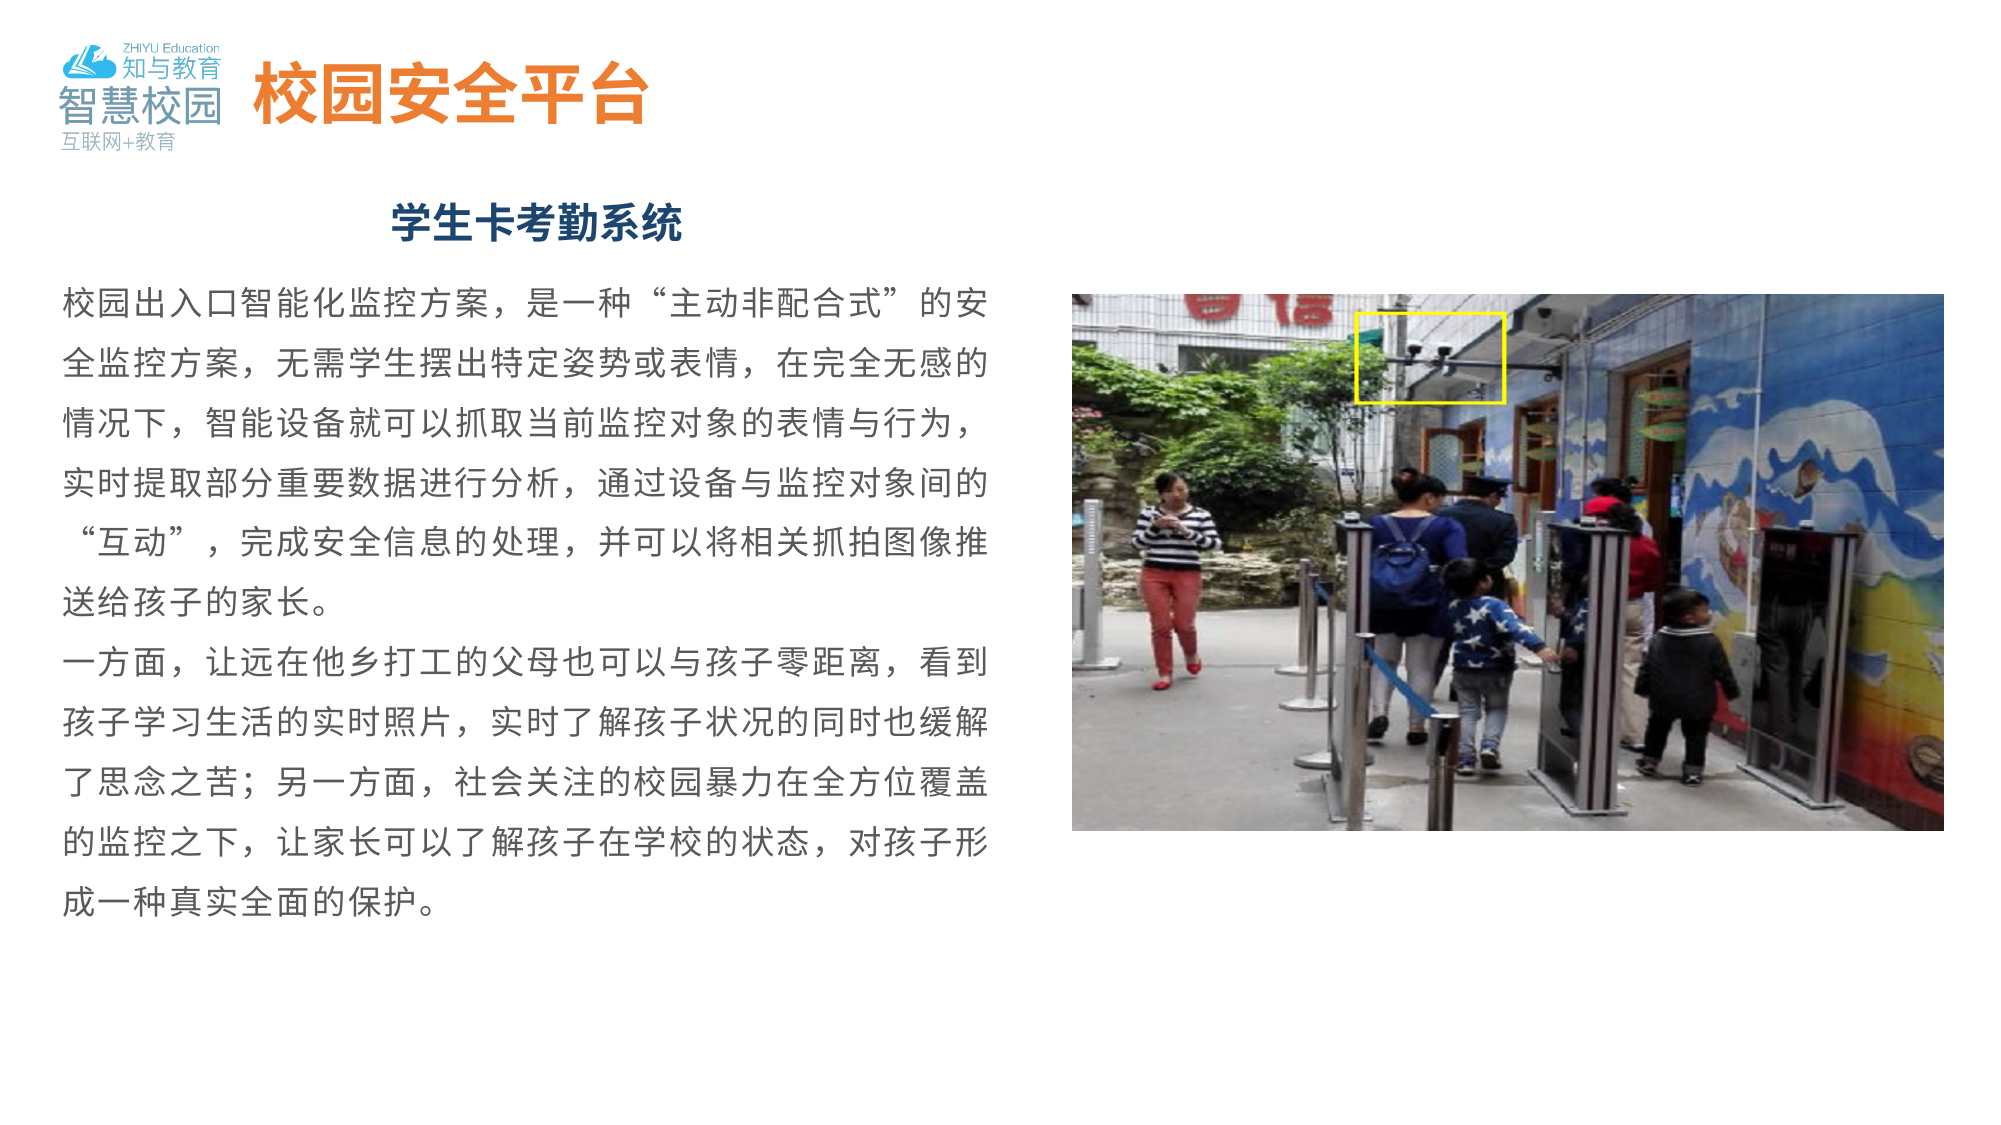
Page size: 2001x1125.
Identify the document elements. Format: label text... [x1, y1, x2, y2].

text_box 校园出入口智能化监控方案，是一种“主动非配合式”的安全监控方案，无需学生摆出特定姿势或表情，在完全无感的情况下，智能设备就可以抓取当前监控对象的表情与行为，实时提取部分重要数据进行分析，通过设备与监控对象间的“互动”，完成安全信息的处理，并可以将相关抓拍图像推送给孩子的家长。 一方面，让远在他乡打工的父母也可以与孩子零距离，看到孩子学习生活的实时照片，实时了解孩子状况的同时也缓解了思念之苦；另一方面，社会关注的校园暴力在全方位覆盖的监控之下，让家长可以了解孩子在学校的状态，对孩子形成一种真实全面的保护。 [47, 254, 1026, 929]
picture [1072, 294, 1944, 831]
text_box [59, 44, 942, 151]
text_box 学生卡考勤系统 [293, 189, 780, 254]
